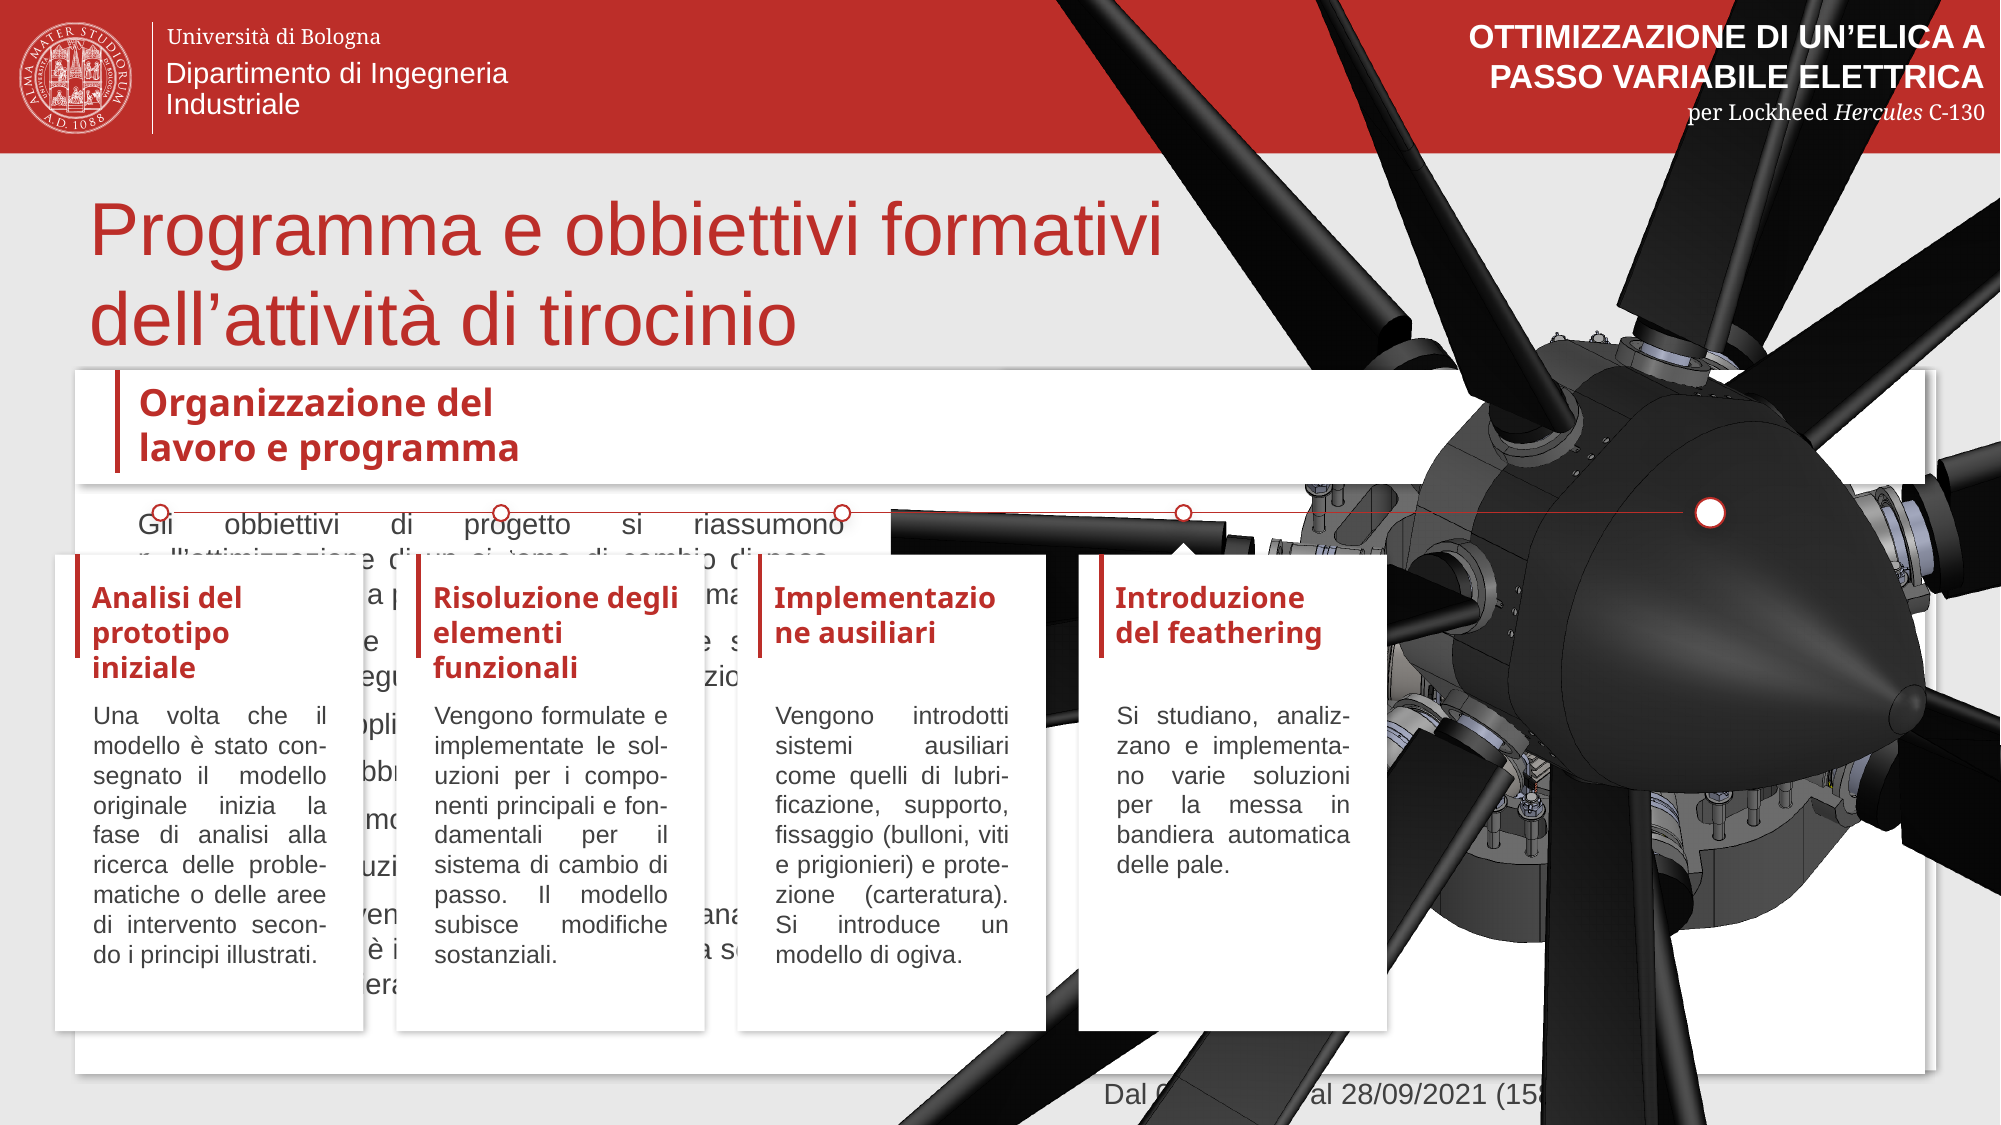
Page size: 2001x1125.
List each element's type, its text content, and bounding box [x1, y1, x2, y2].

text_box Programma e obbiettivi formativi dell’attività di tirocinio [75, 173, 705, 368]
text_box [1078, 549, 1388, 1032]
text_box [0, 0, 705, 154]
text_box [74, 484, 705, 1074]
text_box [396, 549, 705, 1032]
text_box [1420, 7, 2000, 133]
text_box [737, 549, 1046, 1032]
picture [705, 0, 2001, 1125]
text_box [55, 549, 364, 1032]
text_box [74, 370, 705, 484]
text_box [152, 497, 1726, 528]
